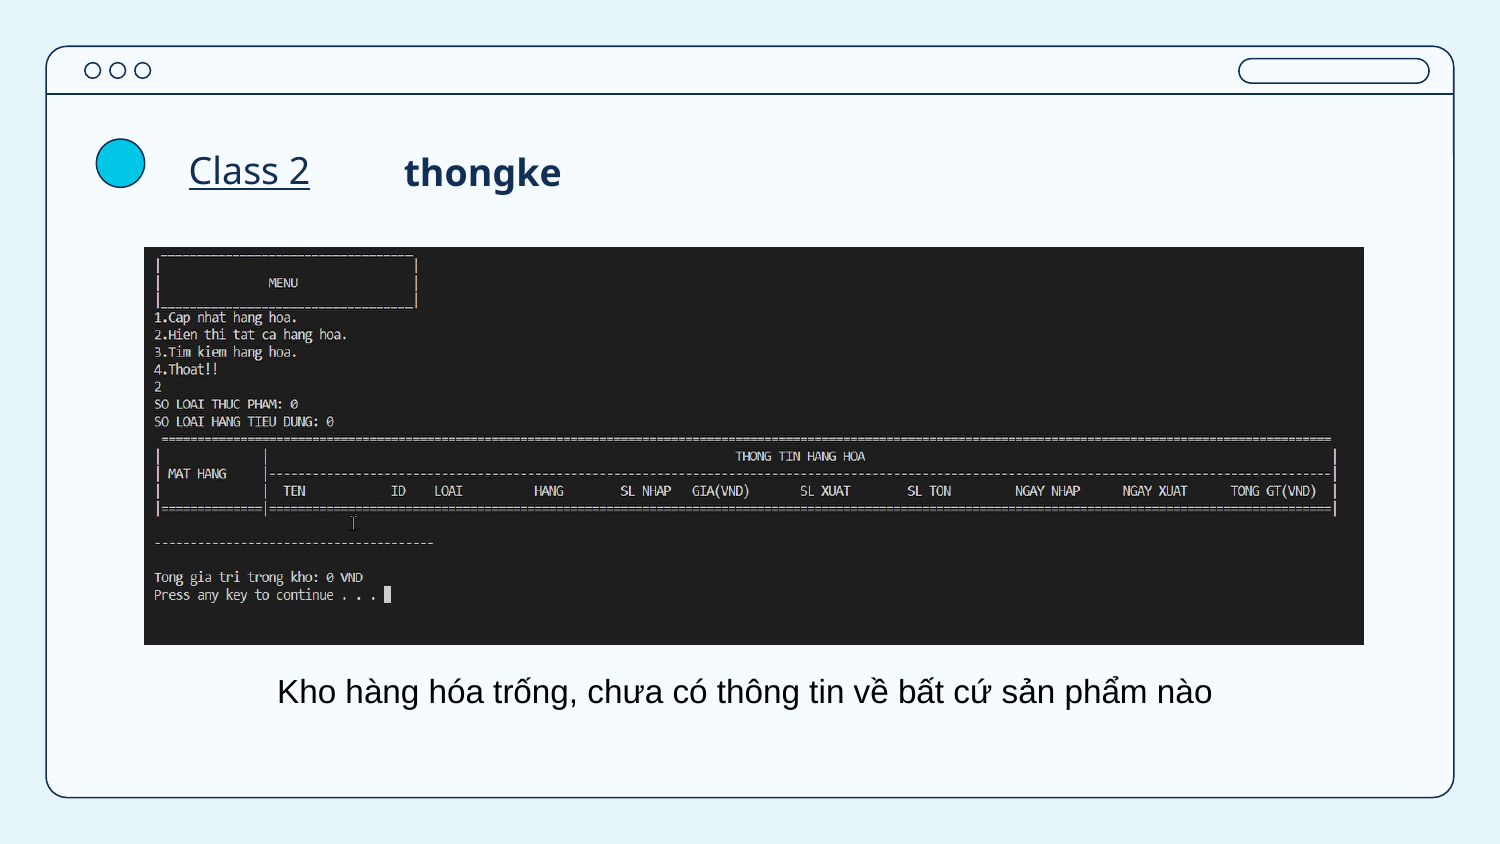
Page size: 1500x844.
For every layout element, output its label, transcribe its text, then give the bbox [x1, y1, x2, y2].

text_box [96, 139, 145, 188]
picture [144, 246, 1365, 645]
text_box Class 2 [61, 125, 439, 220]
text_box thongke [439, 133, 672, 209]
text_box Kho hàng hóa trống, chưa có thông tin về bất cứ sản phẩm nào [262, 662, 1229, 717]
